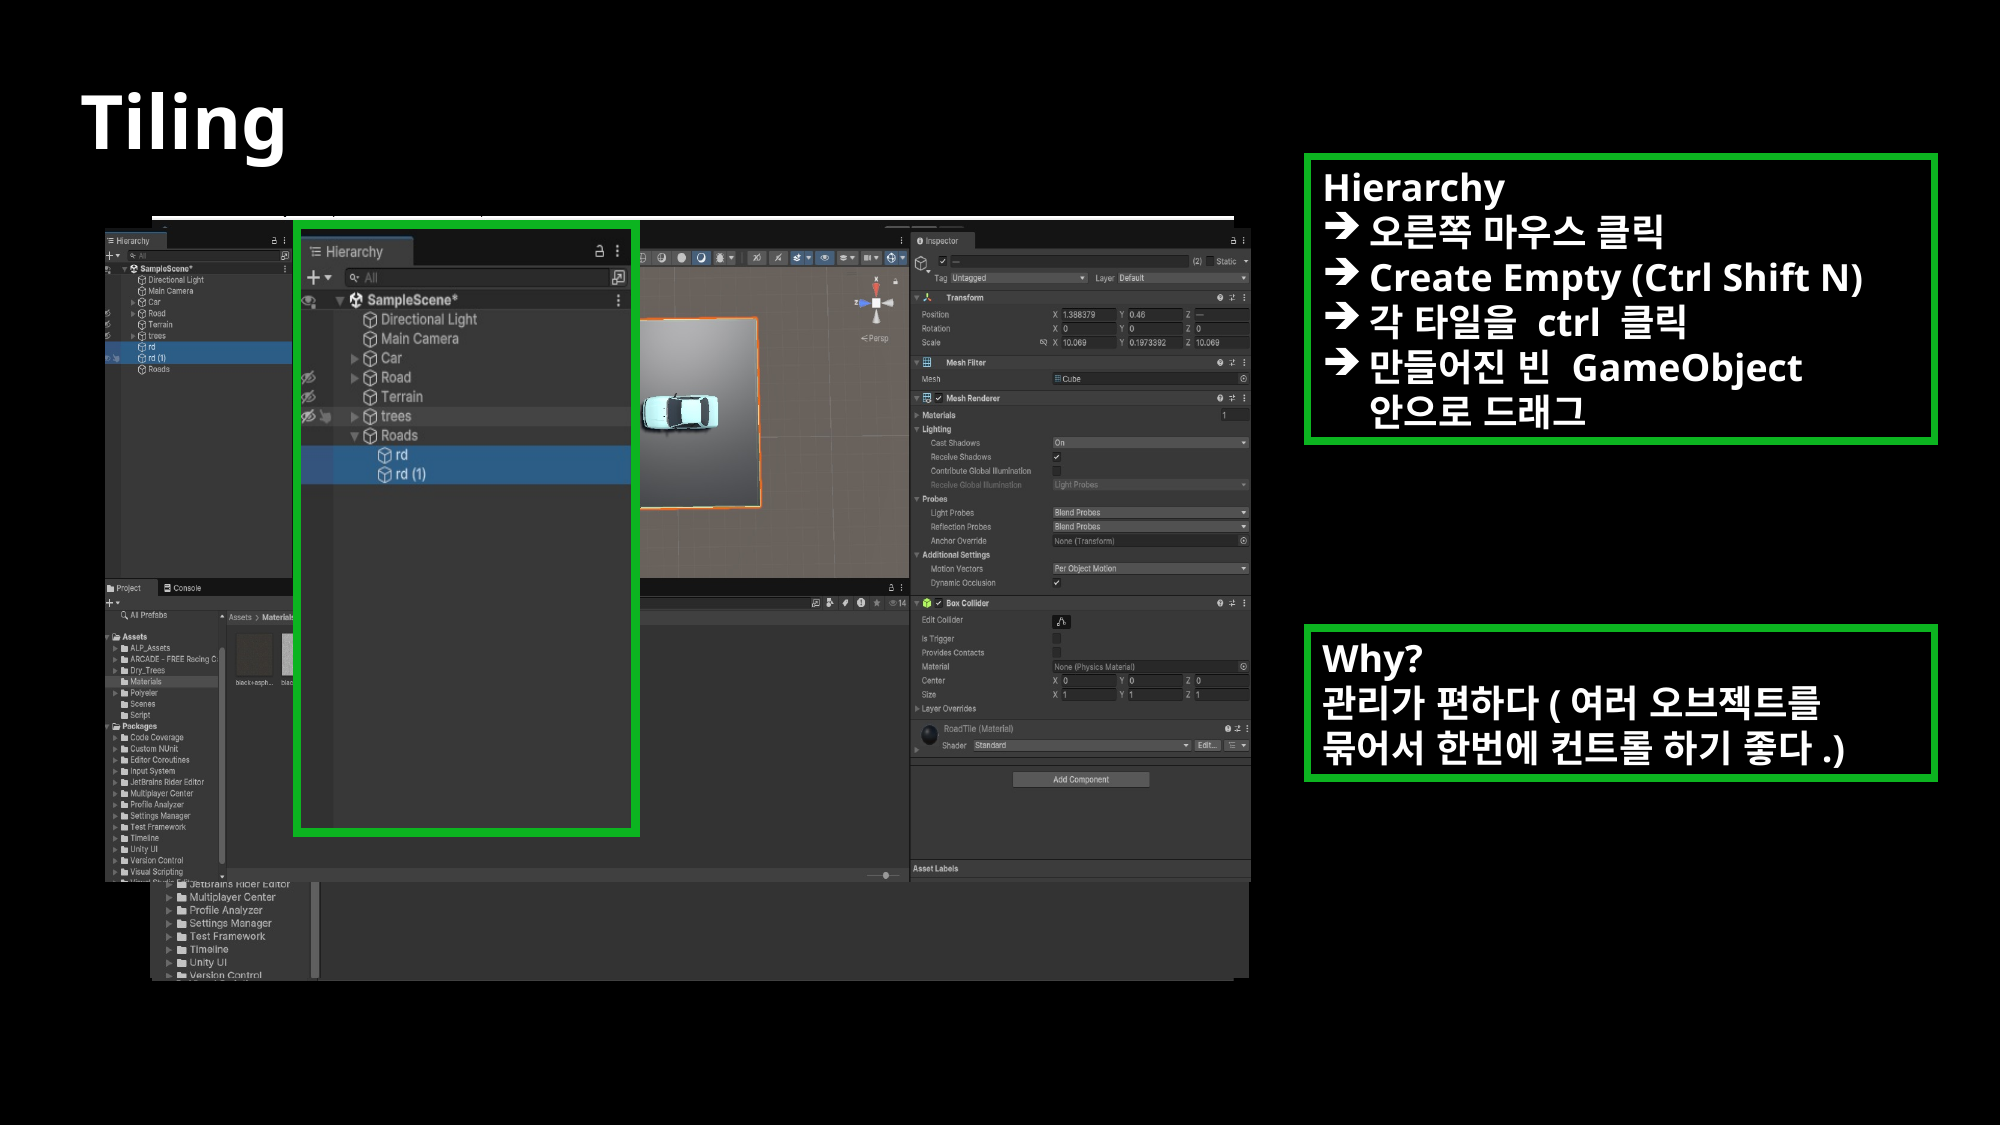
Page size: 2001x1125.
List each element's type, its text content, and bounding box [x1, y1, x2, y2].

picture [149, 882, 1250, 982]
text_box Tiling [65, 67, 521, 173]
text_box Why? 관리가 편하다(여러 오브젝트를 묶어서 한번에 컨트롤 하기 좋다.) [1307, 627, 1935, 778]
picture [151, 216, 1234, 228]
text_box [104, 228, 1252, 882]
text_box Hierarchy 오른쪽 마우스 클릭 Create Empty (Ctrl Shift N) 각 타일을 ctrl 클릭 만들어진 빈 GameObject 안으로 드래그 [1307, 156, 1935, 442]
